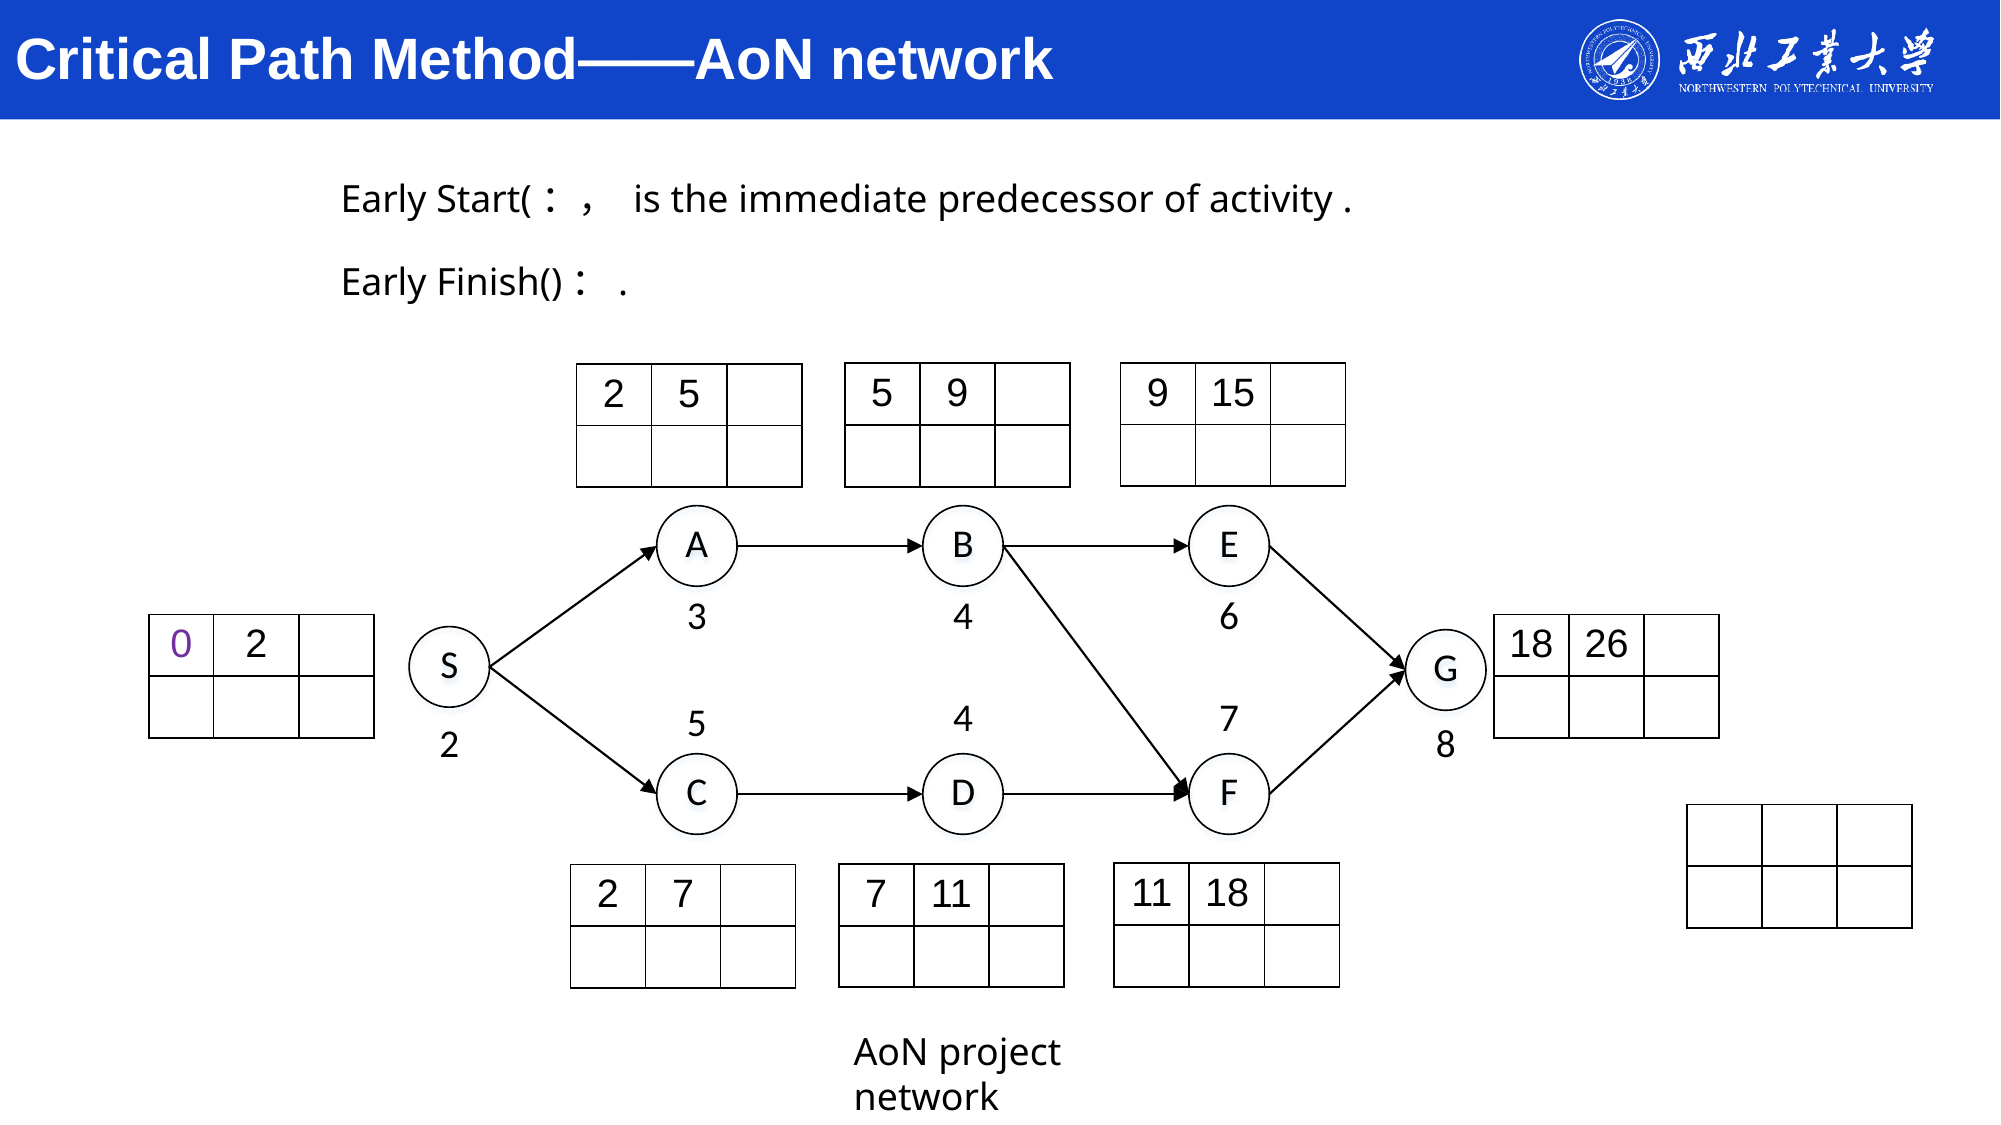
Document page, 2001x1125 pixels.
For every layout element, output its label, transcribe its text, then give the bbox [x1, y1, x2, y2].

table_cell [1115, 926, 1188, 986]
table_header 18 [1190, 864, 1264, 924]
table_cell [990, 927, 1063, 986]
table_header [1265, 864, 1339, 924]
table_cell [915, 927, 988, 986]
table_header 5 [846, 364, 919, 424]
table_cell [1495, 677, 1568, 737]
table_cell [728, 426, 801, 486]
table_header [1645, 615, 1718, 675]
table_header 15 [1196, 364, 1270, 424]
table_header 11 [1115, 864, 1188, 924]
table_cell [1265, 926, 1339, 986]
picture [1579, 19, 1660, 100]
picture [1679, 27, 1934, 92]
table_cell [846, 426, 919, 486]
table_header [728, 365, 801, 425]
table_cell [1190, 926, 1264, 986]
table_header 9 [1121, 364, 1195, 424]
picture [400, 500, 1494, 847]
table_header [721, 865, 795, 925]
table_header 11 [915, 865, 988, 925]
table_header 26 [1570, 615, 1643, 675]
table_cell [571, 927, 645, 987]
table_cell [577, 426, 651, 486]
table_cell [652, 426, 726, 486]
table_header [1271, 364, 1345, 424]
table_cell [1570, 677, 1643, 737]
table_header [300, 615, 373, 675]
table_cell [214, 677, 298, 737]
table_header 9 [921, 364, 994, 424]
table_cell [721, 927, 795, 987]
table_header [990, 865, 1063, 925]
table_cell [1645, 677, 1718, 737]
table_header 7 [646, 865, 720, 925]
table_header 2 [214, 615, 298, 675]
table_cell [300, 677, 373, 737]
table_header 7 [840, 865, 913, 925]
text_box AoN project network [838, 1020, 1213, 1125]
table_header [996, 364, 1069, 424]
table_header 2 [577, 365, 651, 425]
title Critical Path Method——AoN network [0, 19, 1539, 102]
table_cell [150, 677, 213, 737]
table_cell [646, 927, 720, 987]
table_header 0 [150, 615, 213, 675]
table_header 18 [1495, 615, 1568, 675]
table_header 2 [571, 865, 645, 925]
table_cell [996, 426, 1069, 486]
table_cell [1271, 425, 1345, 485]
table_cell [1121, 425, 1195, 485]
table_header 5 [652, 365, 726, 425]
table_cell [1196, 425, 1270, 485]
table_cell [840, 927, 913, 986]
table_cell [921, 426, 994, 486]
